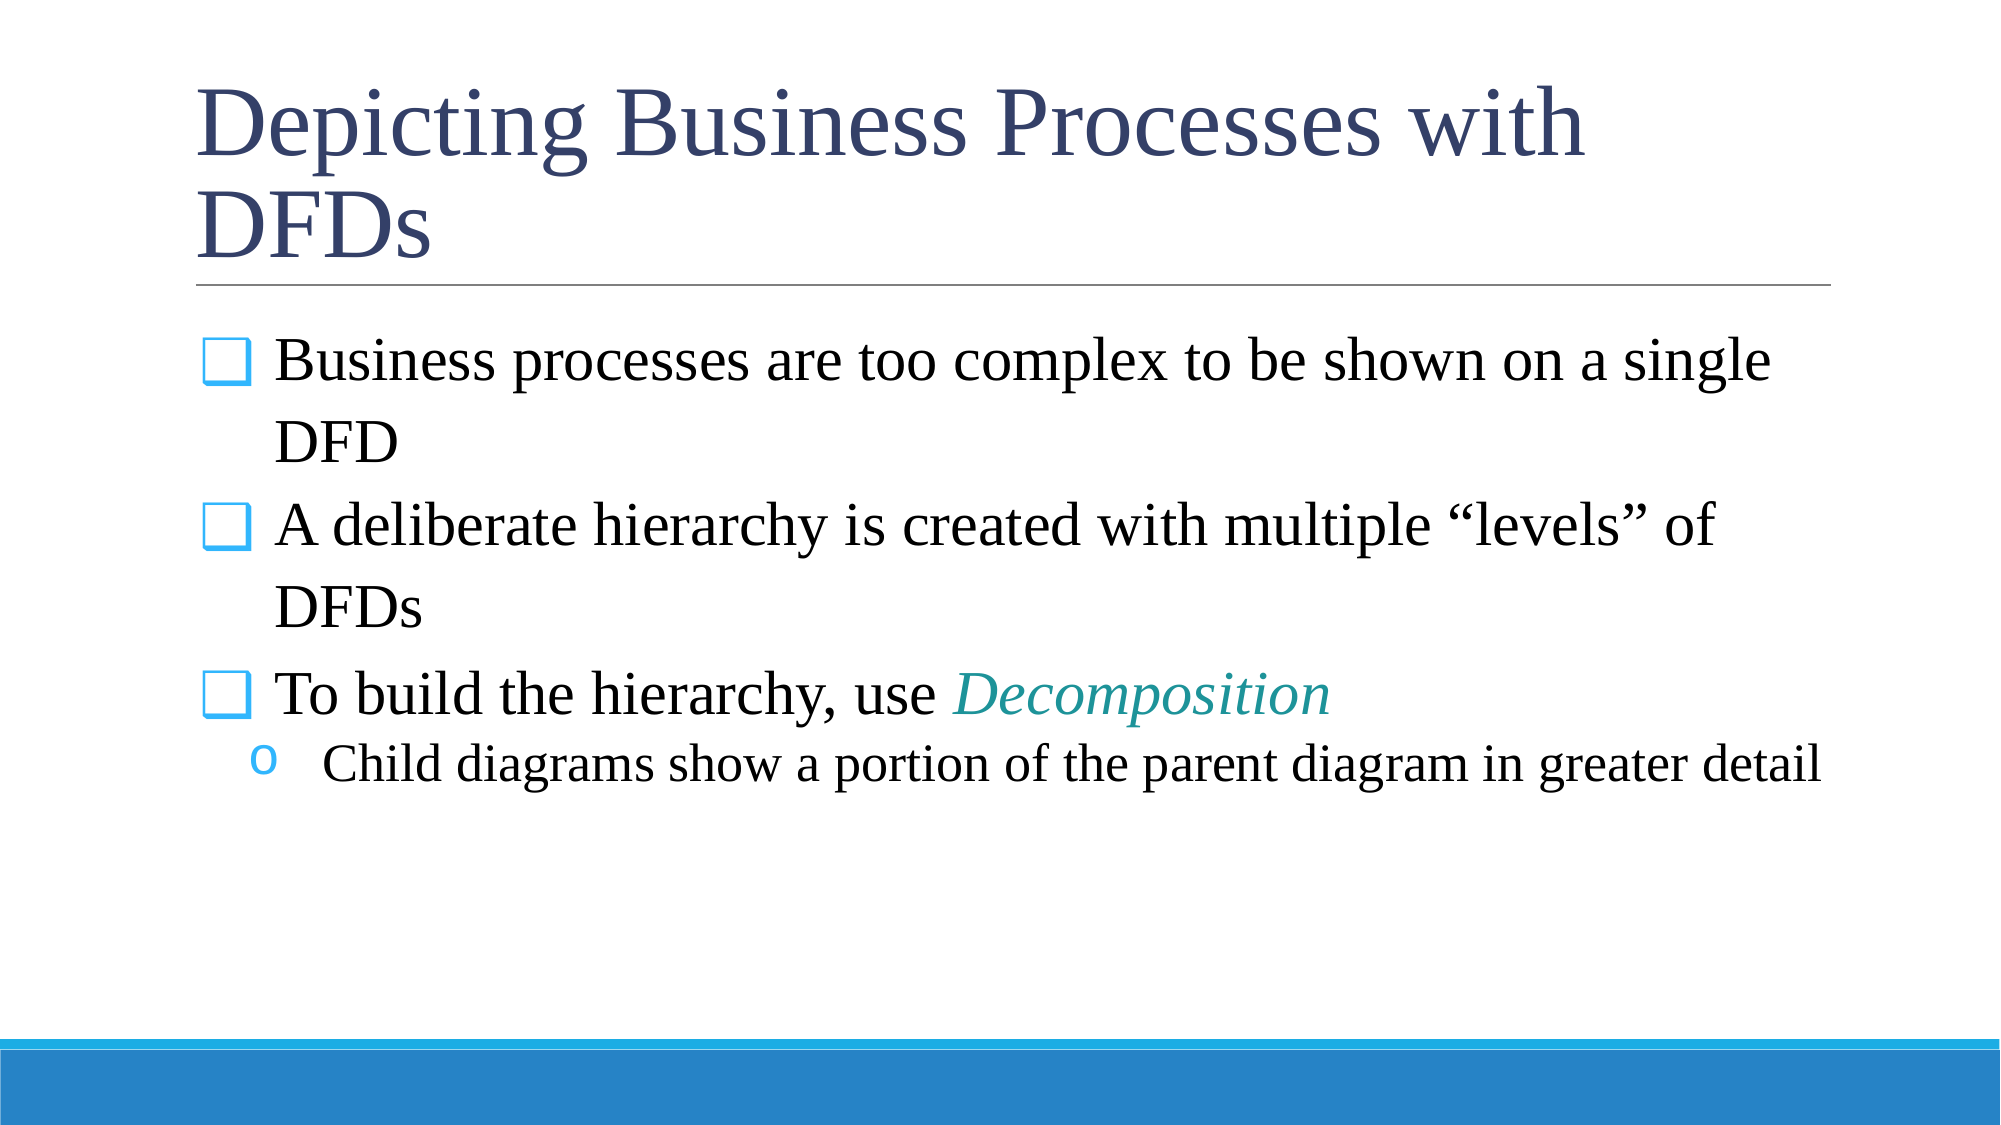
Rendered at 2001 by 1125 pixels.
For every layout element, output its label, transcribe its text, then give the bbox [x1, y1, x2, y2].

title Depicting Business Processes with DFDs [180, 47, 1830, 285]
list Business processes are too complex to be shown on a single DFD A deliberate hierarchy is created with multiple “levels” of DFDs To build the hierarchy, use Decomposition Child diagrams show a portion of the parent diagram in greater detail [180, 302, 1830, 963]
